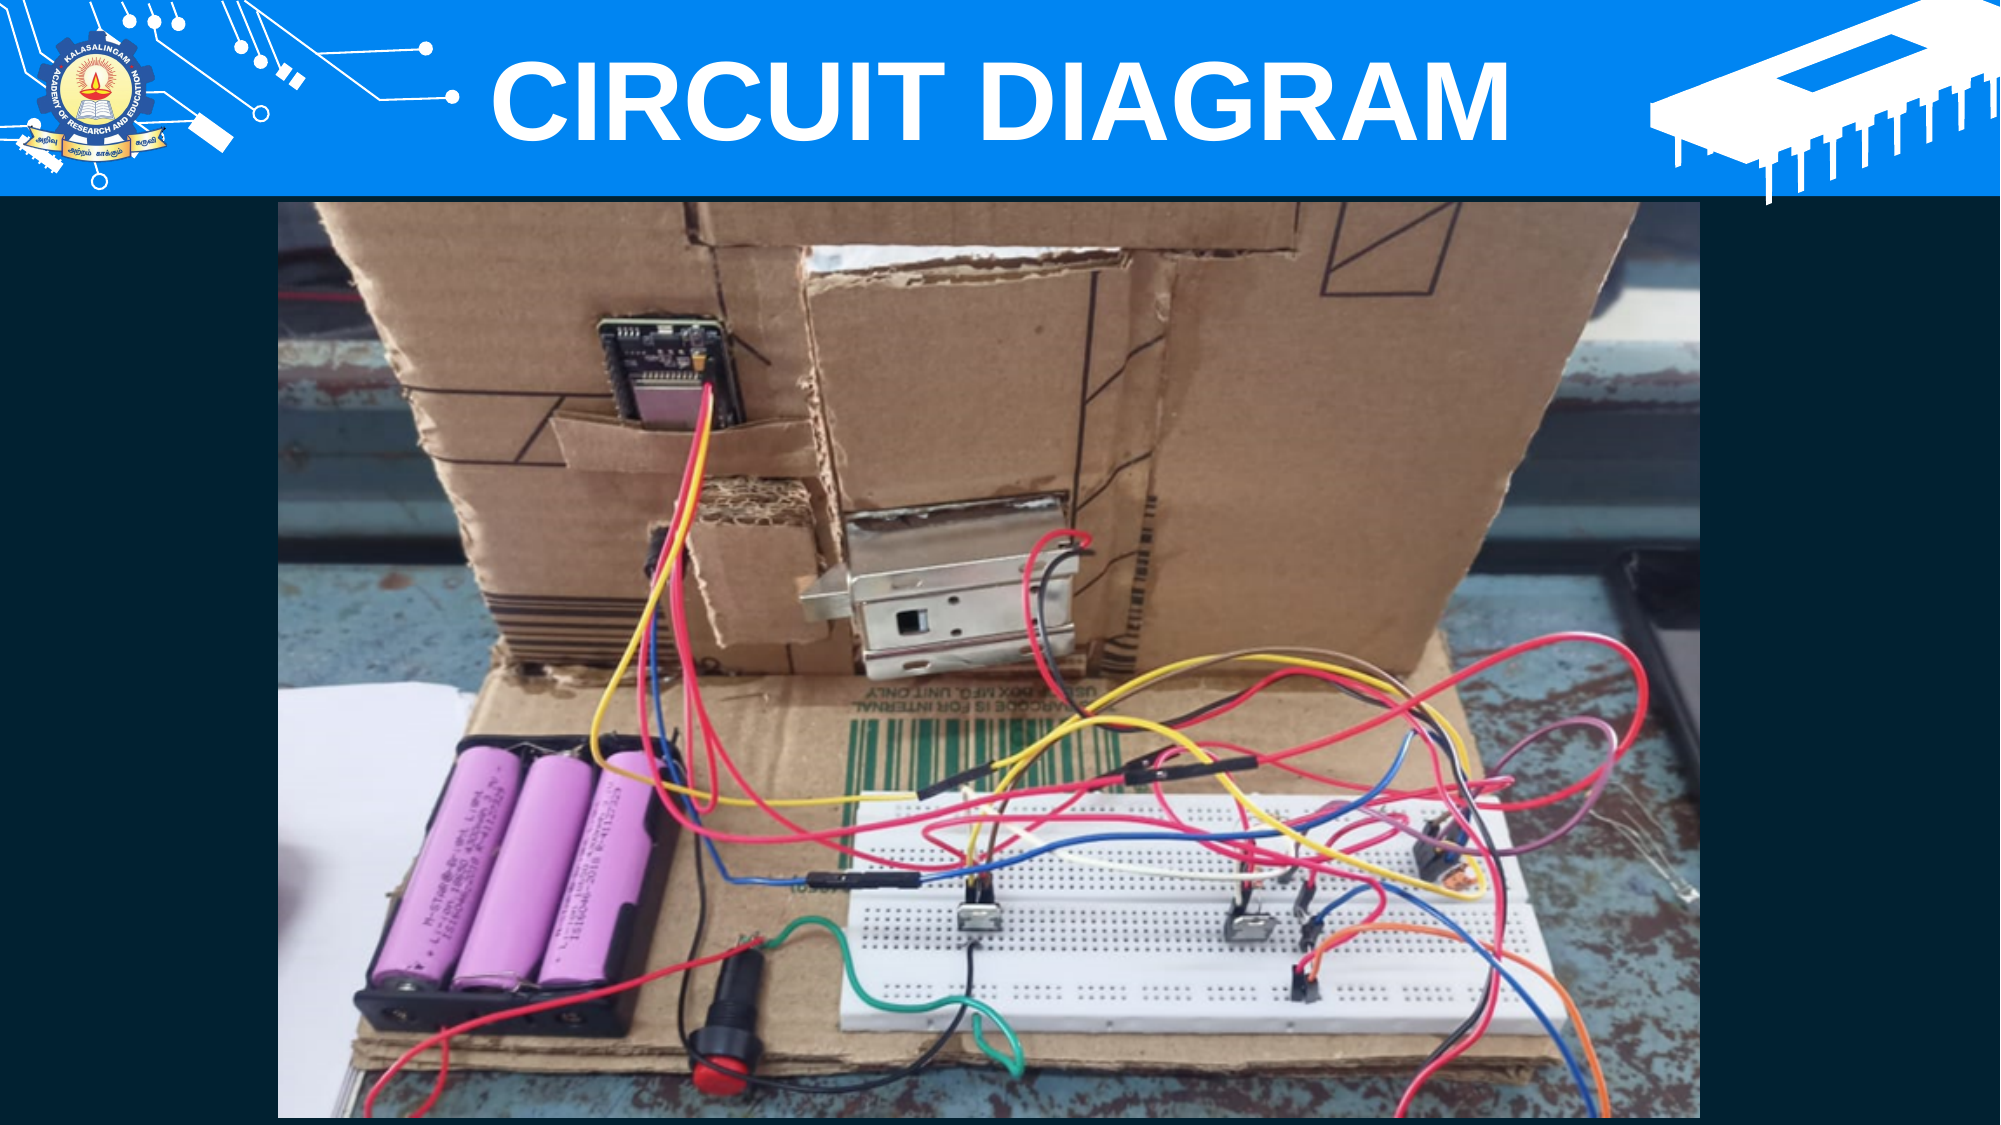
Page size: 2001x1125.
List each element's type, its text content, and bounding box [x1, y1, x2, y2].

picture [278, 202, 1700, 1119]
picture [21, 29, 174, 164]
list CIRCUIT DIAGRAM [174, 44, 1952, 164]
